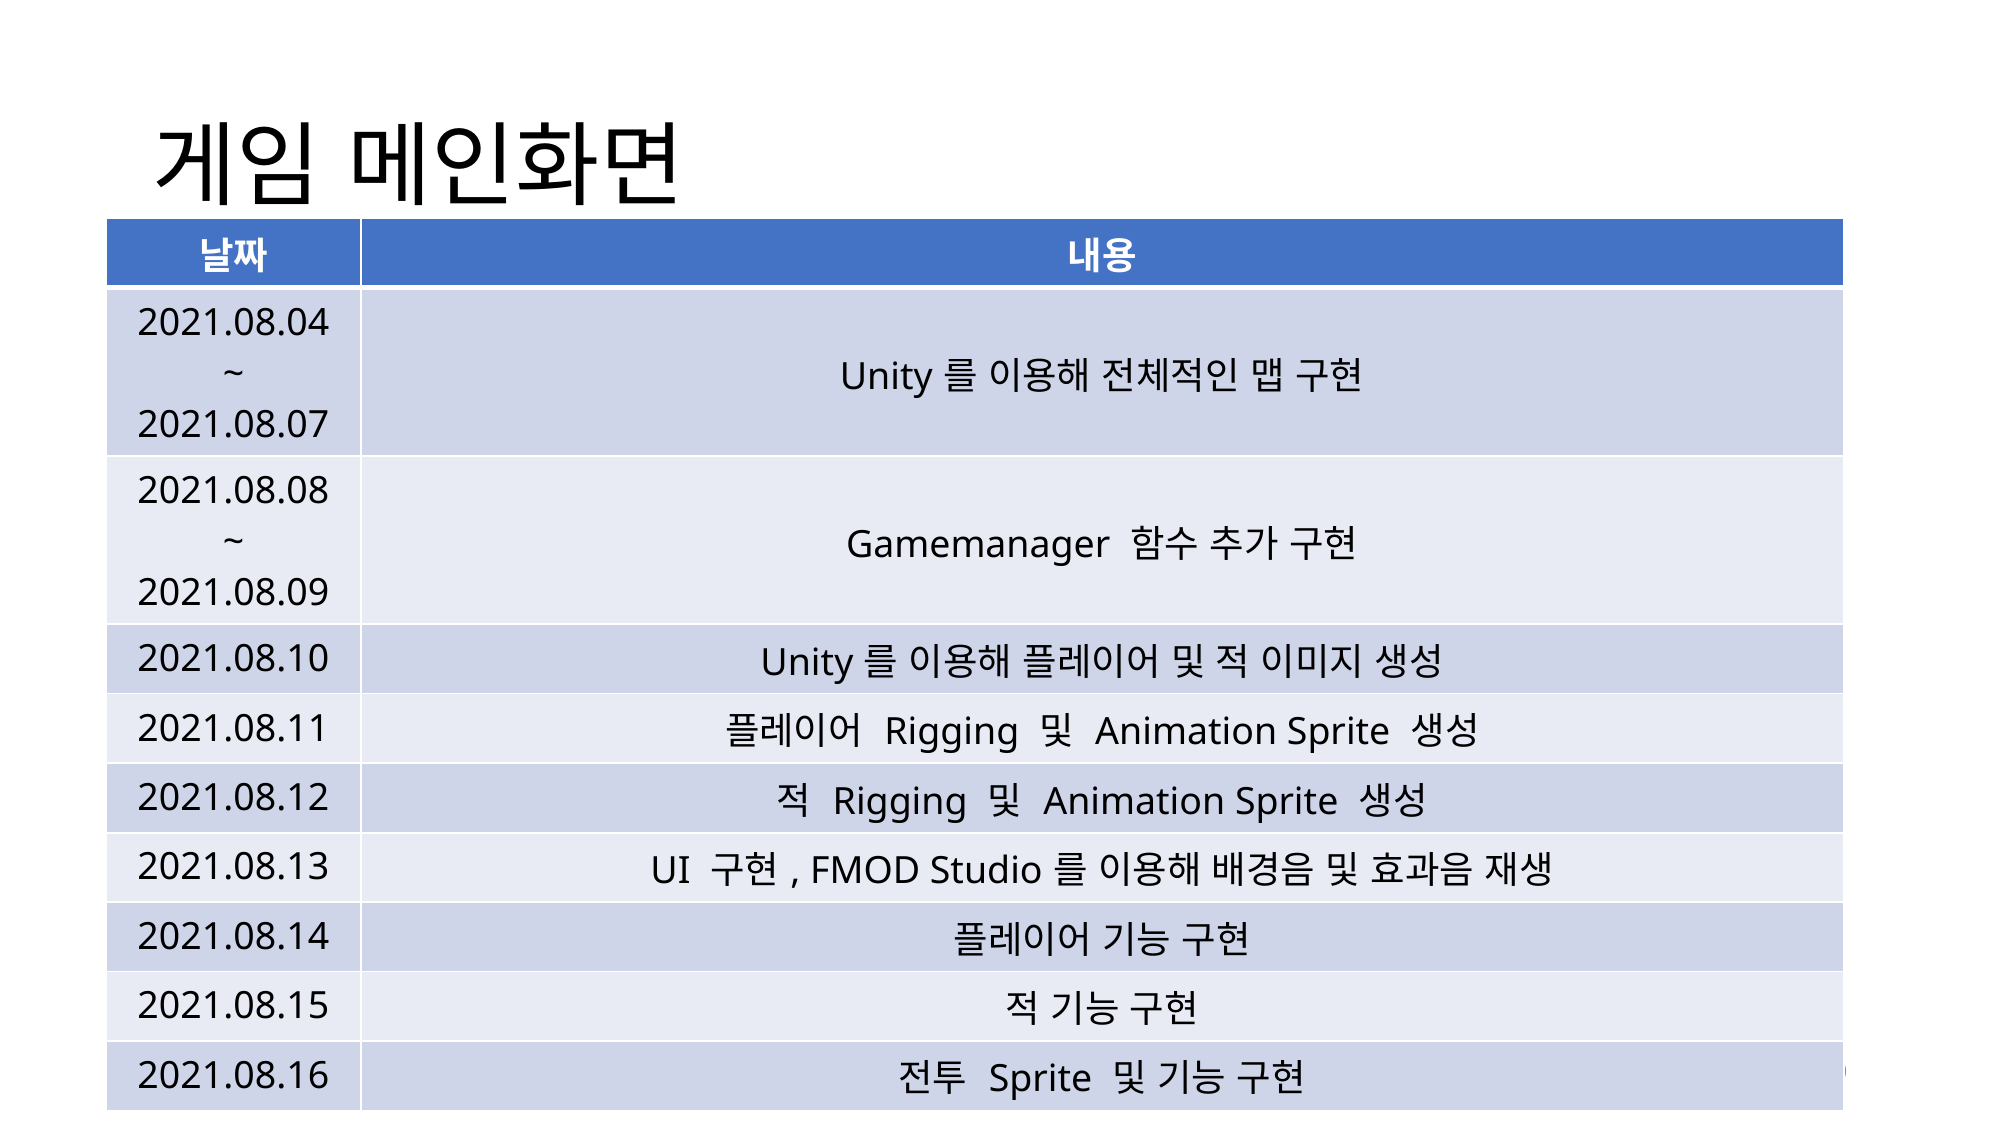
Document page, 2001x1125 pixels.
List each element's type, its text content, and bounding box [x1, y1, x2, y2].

table_cell 2021.08.04 ~ 2021.08.07 [107, 290, 360, 455]
table_cell 플레이어 기능 구현 [362, 903, 1843, 971]
table_header 날짜 [107, 219, 360, 285]
slide_number 20 [1412, 1042, 1863, 1103]
table_cell Unity를 이용해 플레이어 및 적 이미지 생성 [362, 625, 1843, 693]
table_cell 2021.08.08 ~ 2021.08.09 [107, 457, 360, 623]
table_cell 플레이어 Rigging 및 Animation Sprite 생성 [362, 694, 1843, 762]
title 게임 메인화면 [137, 59, 1863, 278]
table_cell Unity를 이용해 전체적인 맵 구현 [362, 290, 1843, 455]
table_cell 2021.08.10 [107, 625, 360, 693]
table_cell 2021.08.14 [107, 903, 360, 971]
table_cell 전투 Sprite 및 기능 구현 [362, 1042, 1843, 1110]
table_cell UI 구현, FMOD Studio를 이용해 배경음 및 효과음 재생 [362, 834, 1843, 901]
table_cell 2021.08.12 [107, 764, 360, 832]
table_cell 2021.08.15 [107, 972, 360, 1040]
table_cell Gamemanager 함수 추가 구현 [362, 457, 1843, 623]
table_cell 적 Rigging 및 Animation Sprite 생성 [362, 764, 1843, 832]
table_cell 2021.08.16 [107, 1042, 360, 1110]
table_header 내용 [362, 219, 1843, 285]
table_cell 적 기능 구현 [362, 972, 1843, 1040]
table_cell 2021.08.11 [107, 694, 360, 762]
table_cell 2021.08.13 [107, 834, 360, 901]
